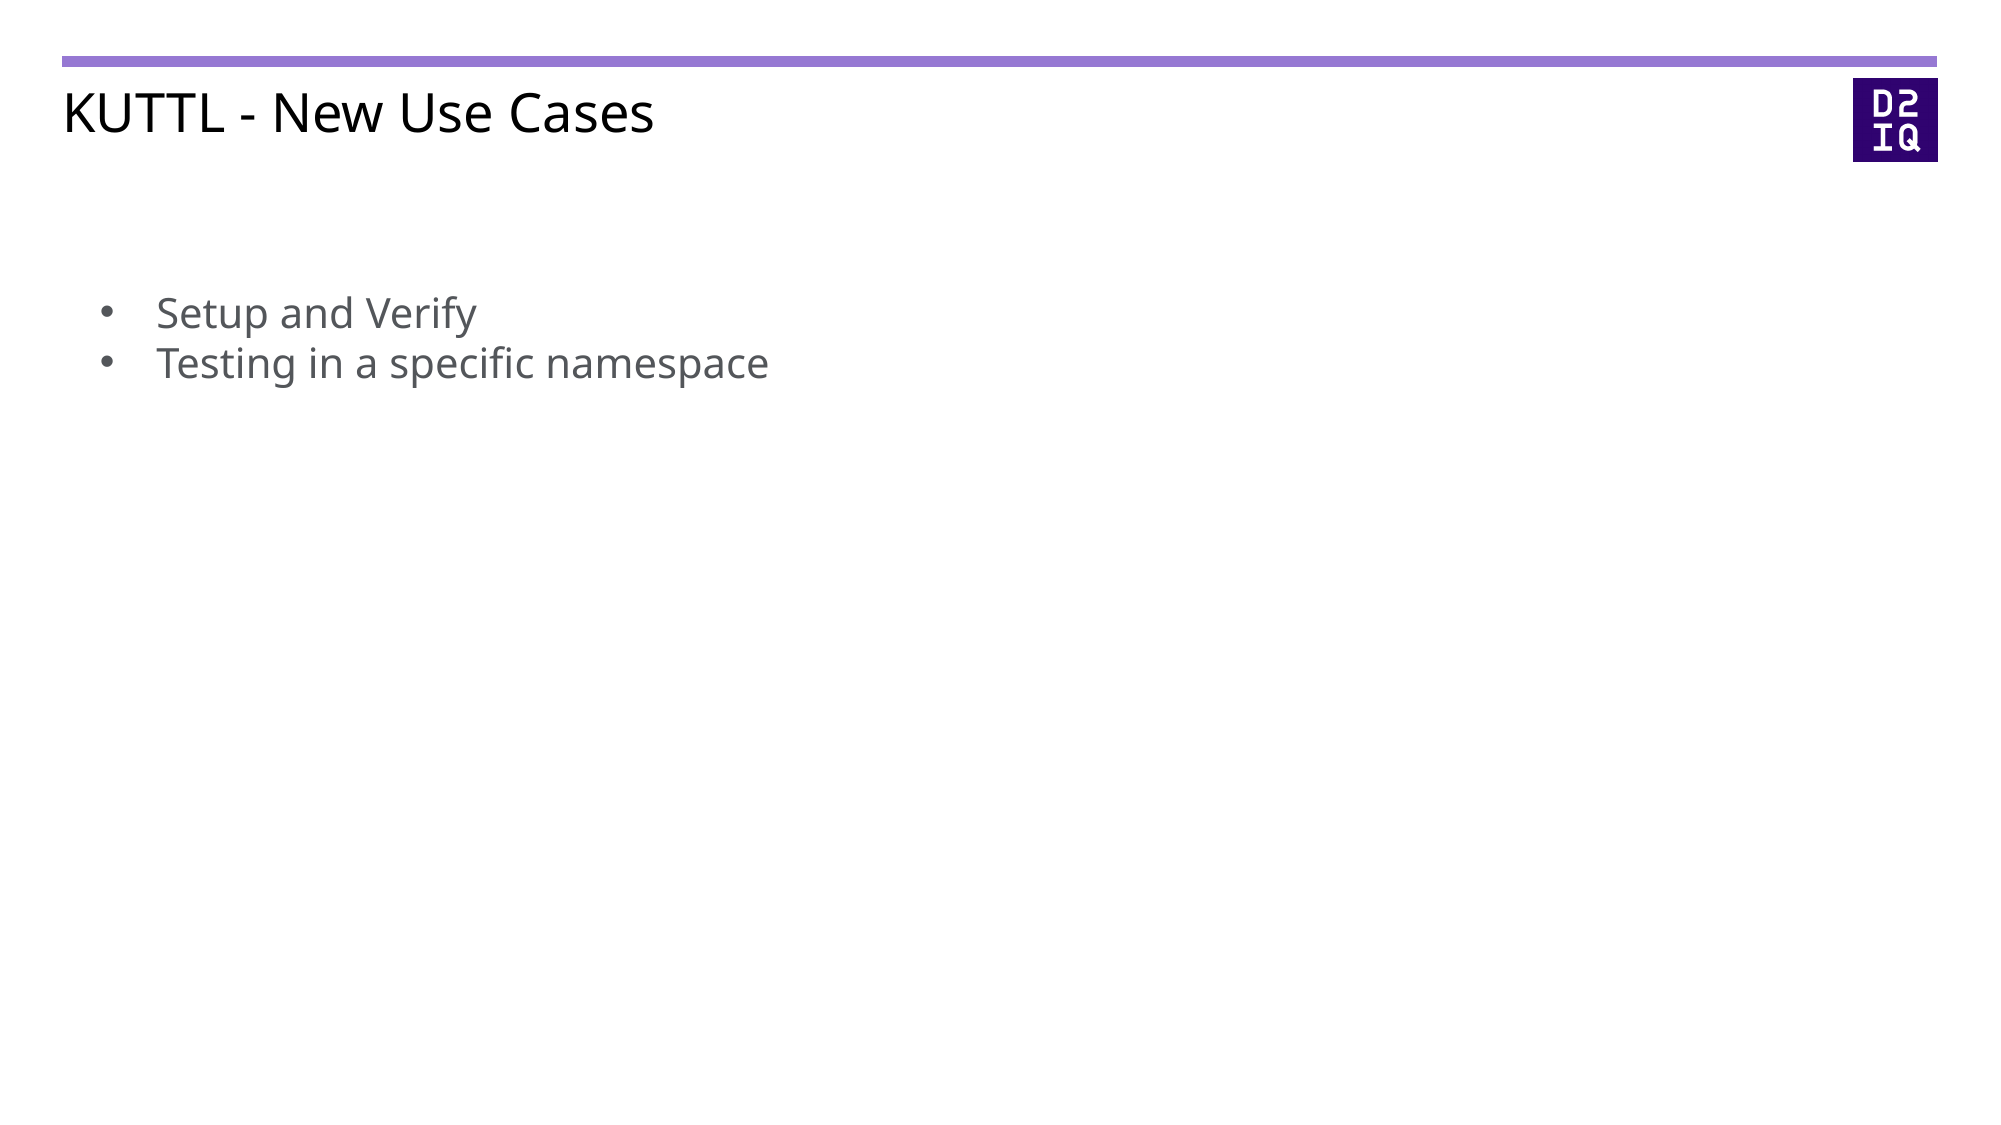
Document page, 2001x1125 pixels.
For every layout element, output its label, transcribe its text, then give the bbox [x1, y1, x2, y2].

picture [1853, 78, 1938, 162]
list Setup and Verify Testing in a specific namespace [62, 286, 1937, 1037]
title KUTTL - New Use Cases [62, 78, 1838, 162]
